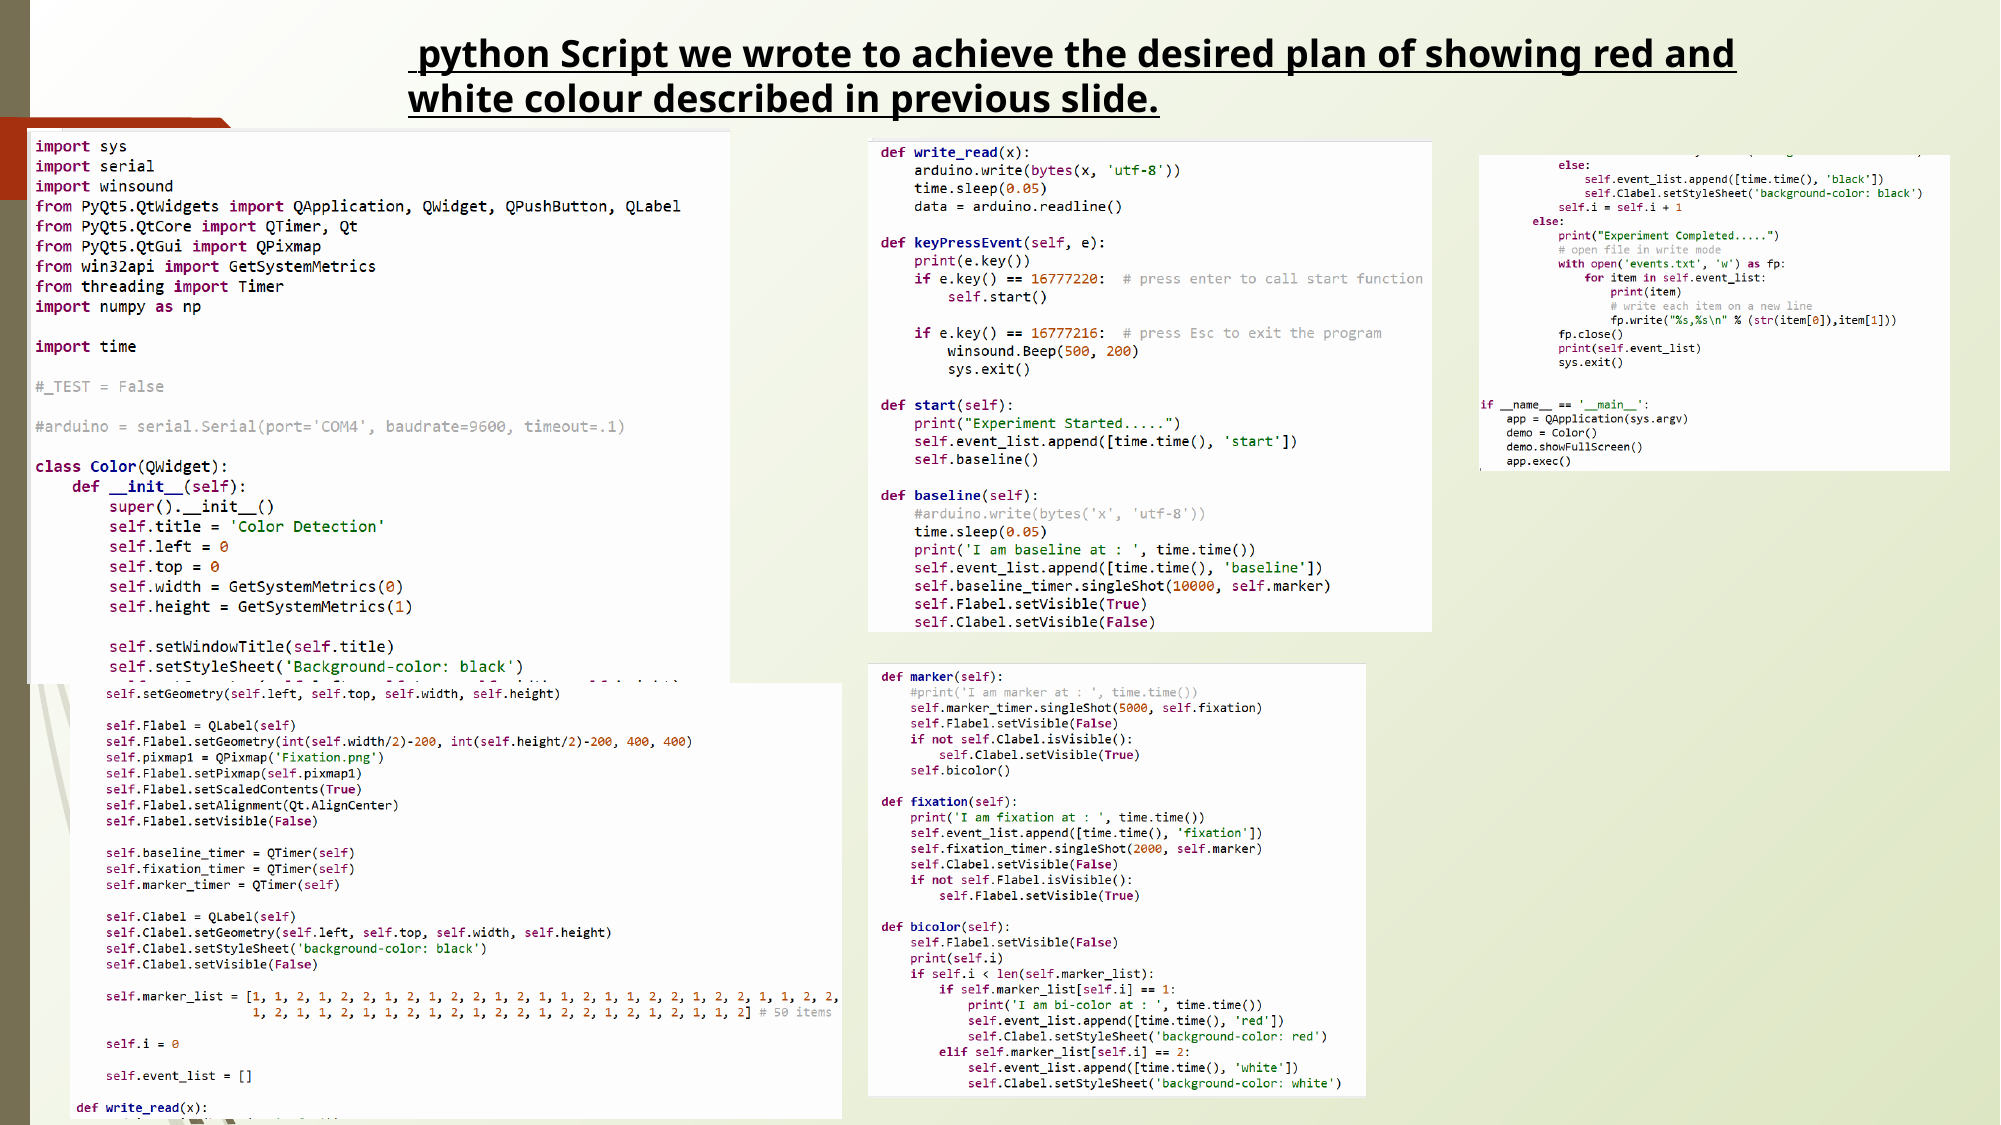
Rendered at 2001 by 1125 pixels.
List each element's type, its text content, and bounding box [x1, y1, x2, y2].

picture [26, 128, 842, 1119]
picture [868, 663, 1367, 1098]
picture [868, 138, 1432, 633]
text_box python Script we wrote to achieve the desired plan of showing red and white colour described in previous slide. [392, 22, 1818, 128]
picture [1479, 155, 1950, 472]
